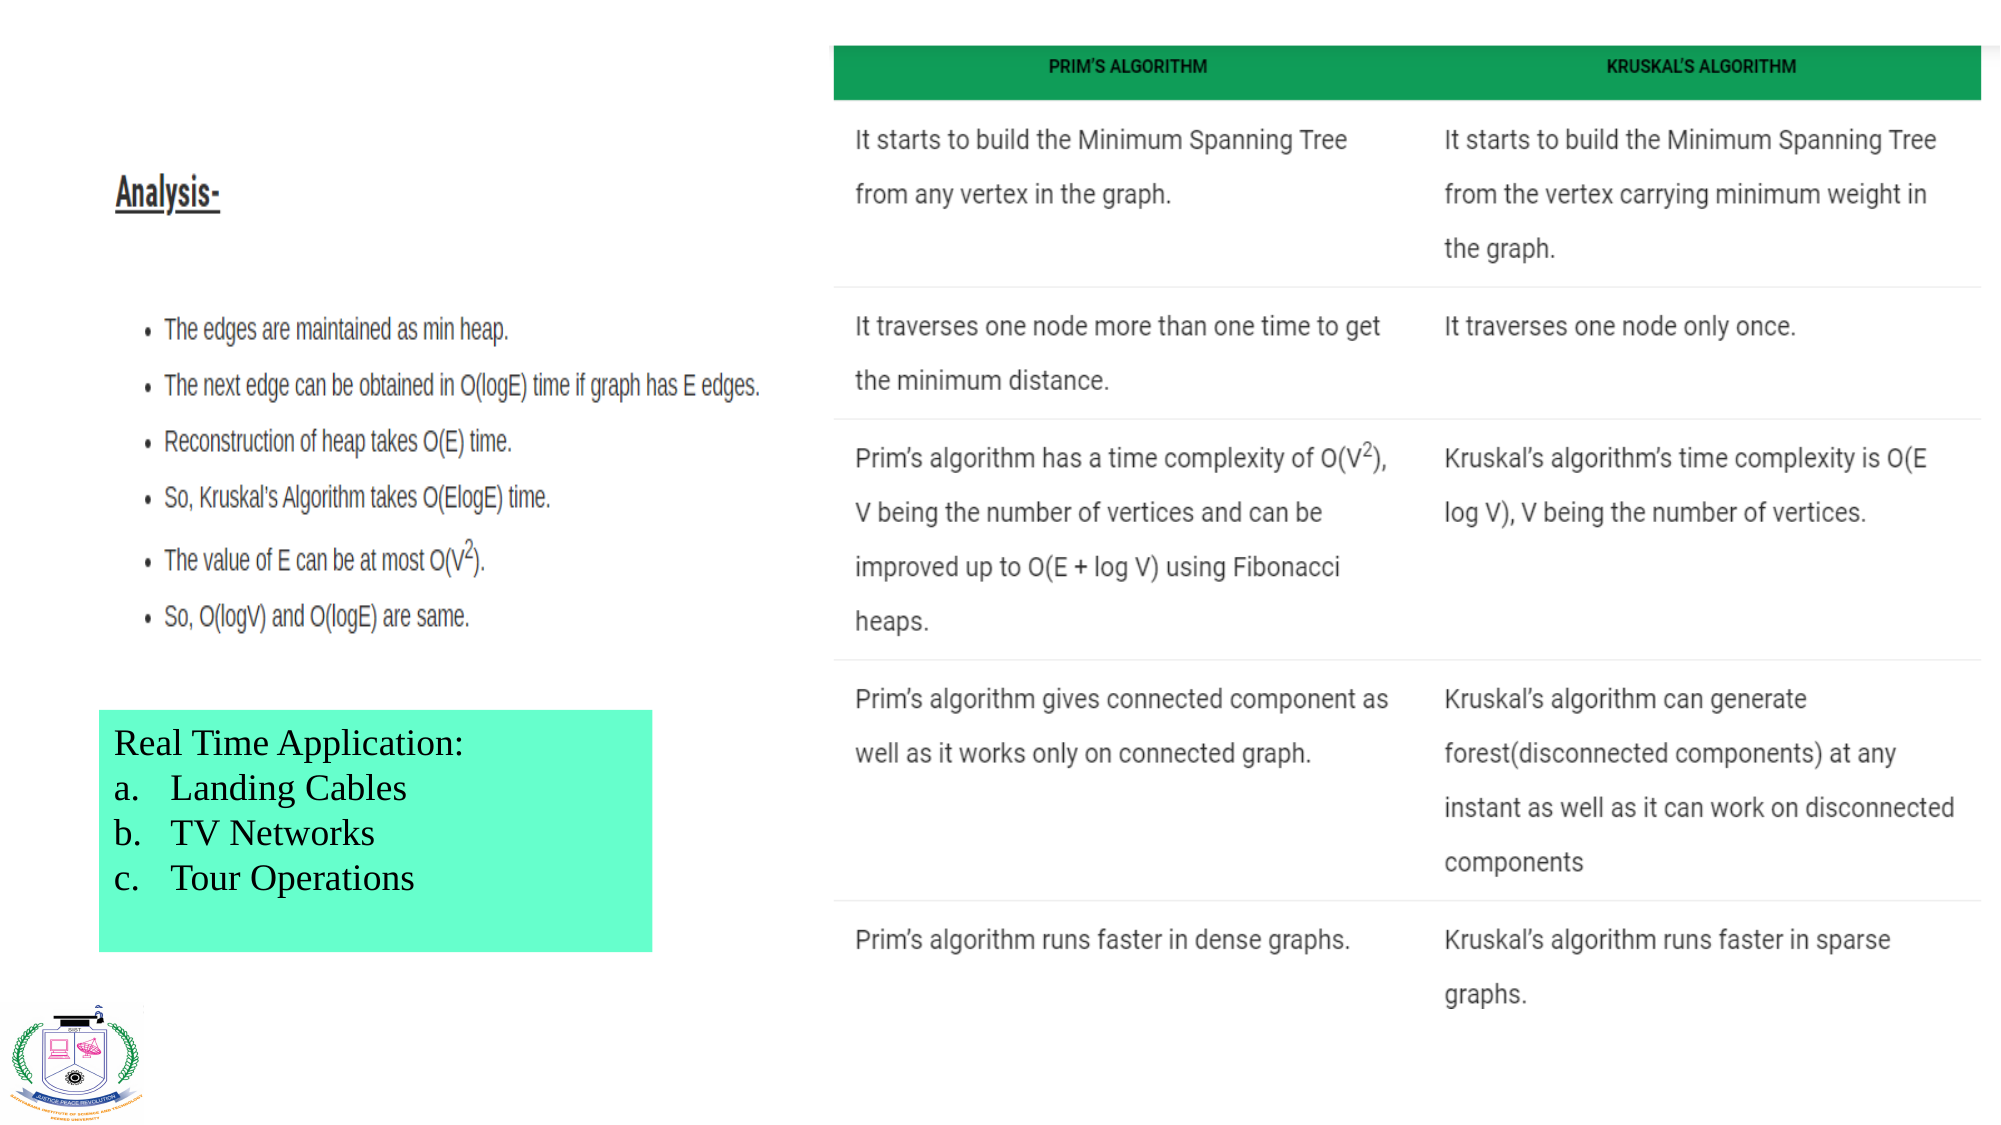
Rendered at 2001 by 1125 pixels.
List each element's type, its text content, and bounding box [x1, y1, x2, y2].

text_box Real Time Application: Landing Cables TV Networks Tour Operations [99, 709, 653, 953]
picture [829, 39, 2000, 1009]
picture [0, 1002, 144, 1125]
picture [114, 172, 807, 660]
